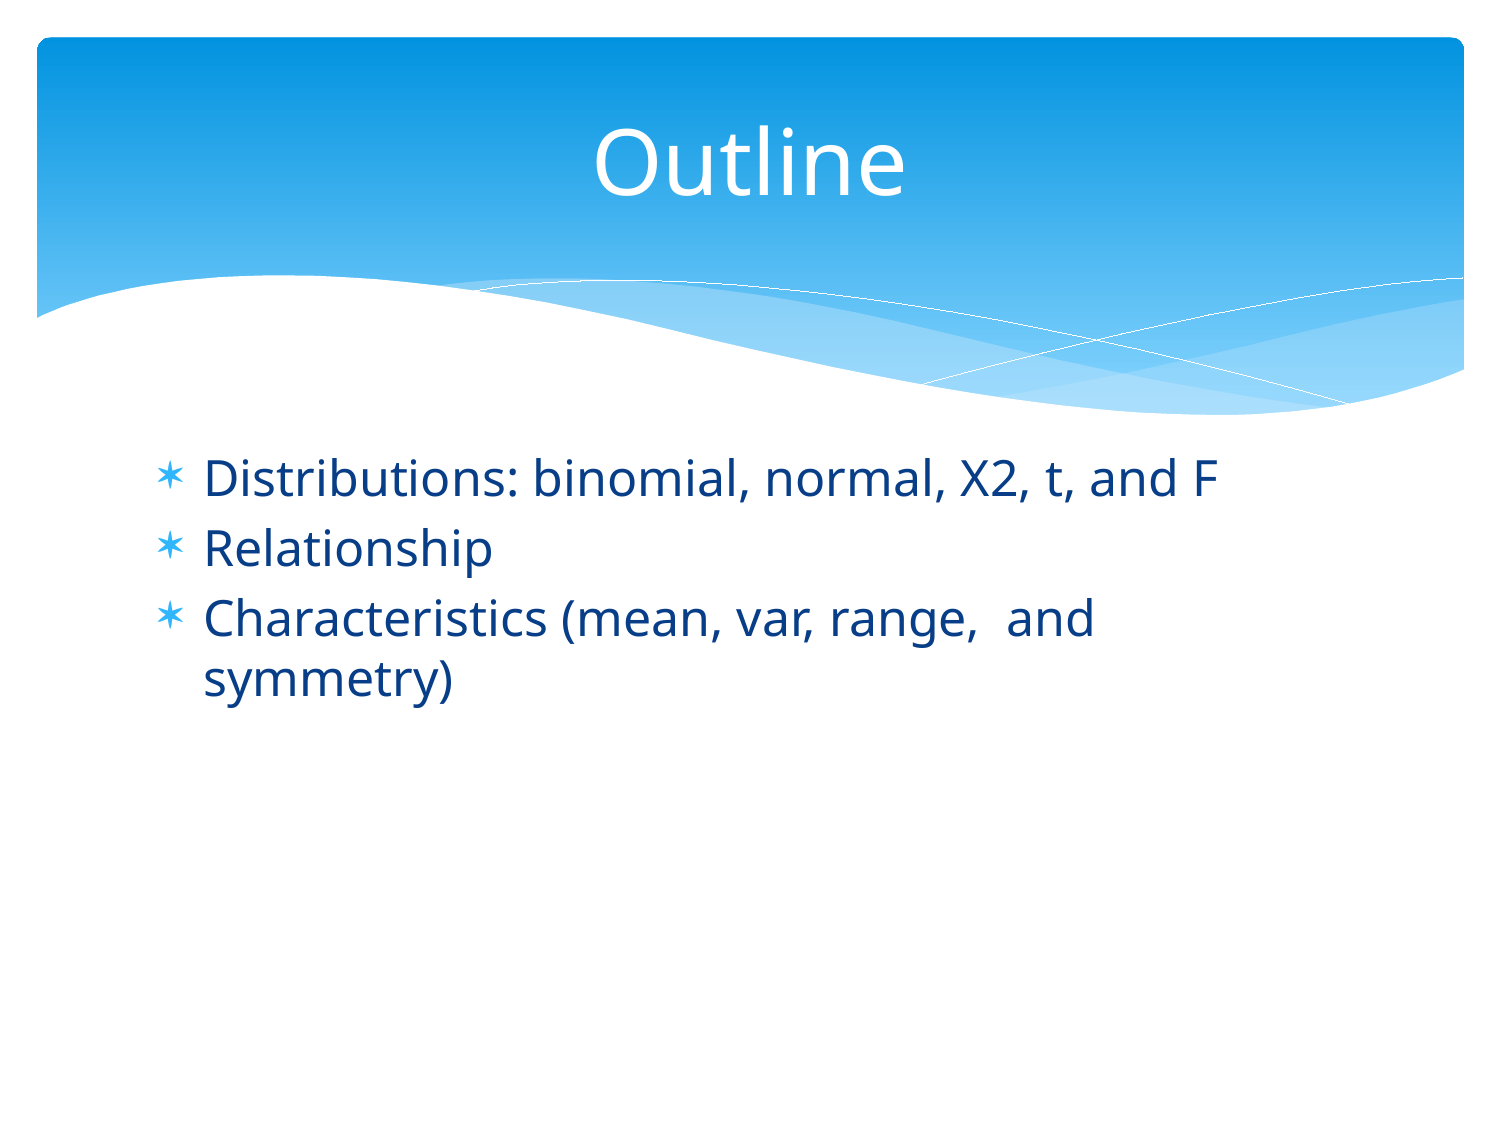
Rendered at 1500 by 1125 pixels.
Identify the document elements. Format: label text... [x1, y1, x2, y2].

list Distributions: binomial, normal, X2, t, and F Relationship Characteristics (mean, var, range, and symmetry) [143, 438, 1359, 1005]
title Outline [75, 55, 1425, 261]
